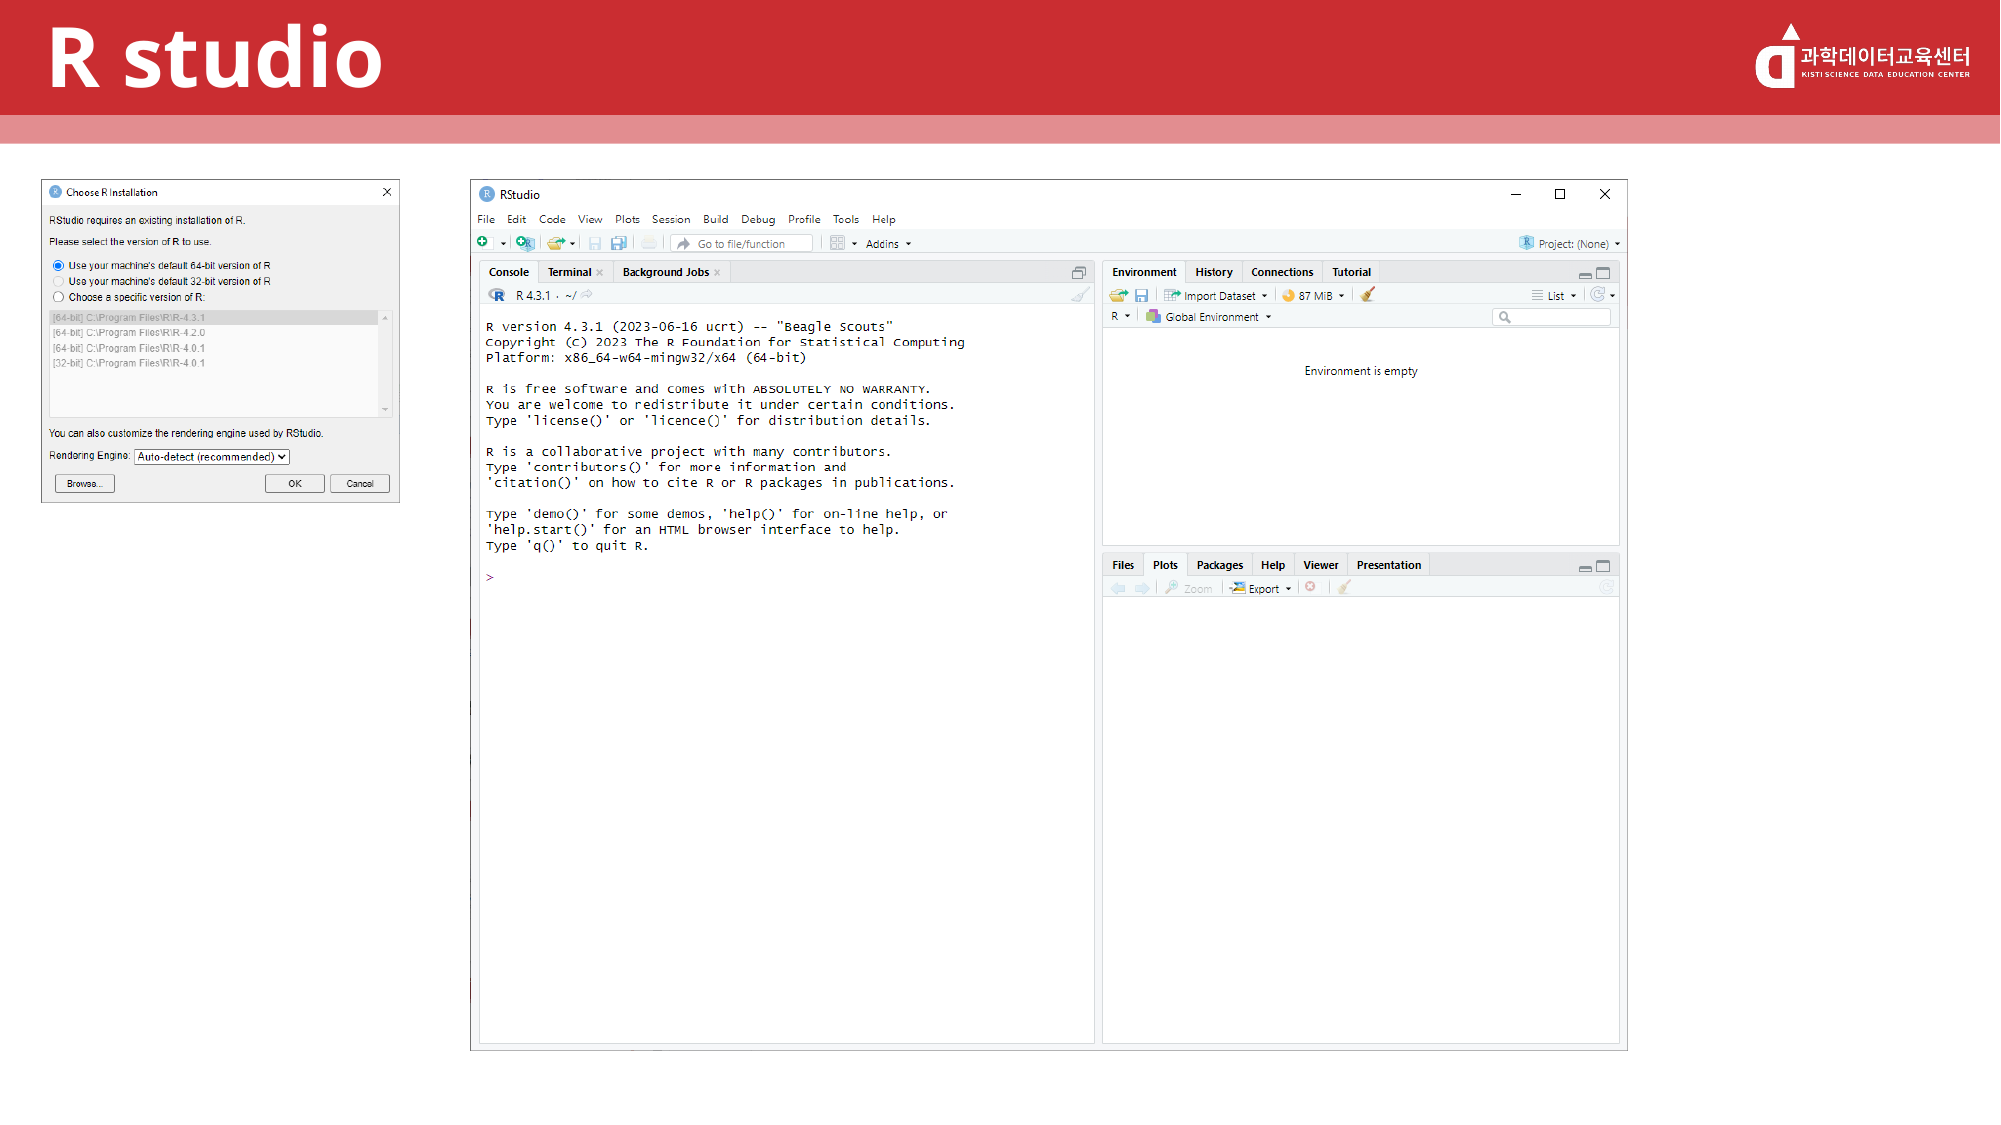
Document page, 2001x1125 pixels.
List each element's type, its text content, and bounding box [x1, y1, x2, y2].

title R studio [30, 22, 1725, 99]
picture [470, 179, 1628, 1051]
picture [1755, 22, 1970, 89]
picture [41, 179, 400, 503]
